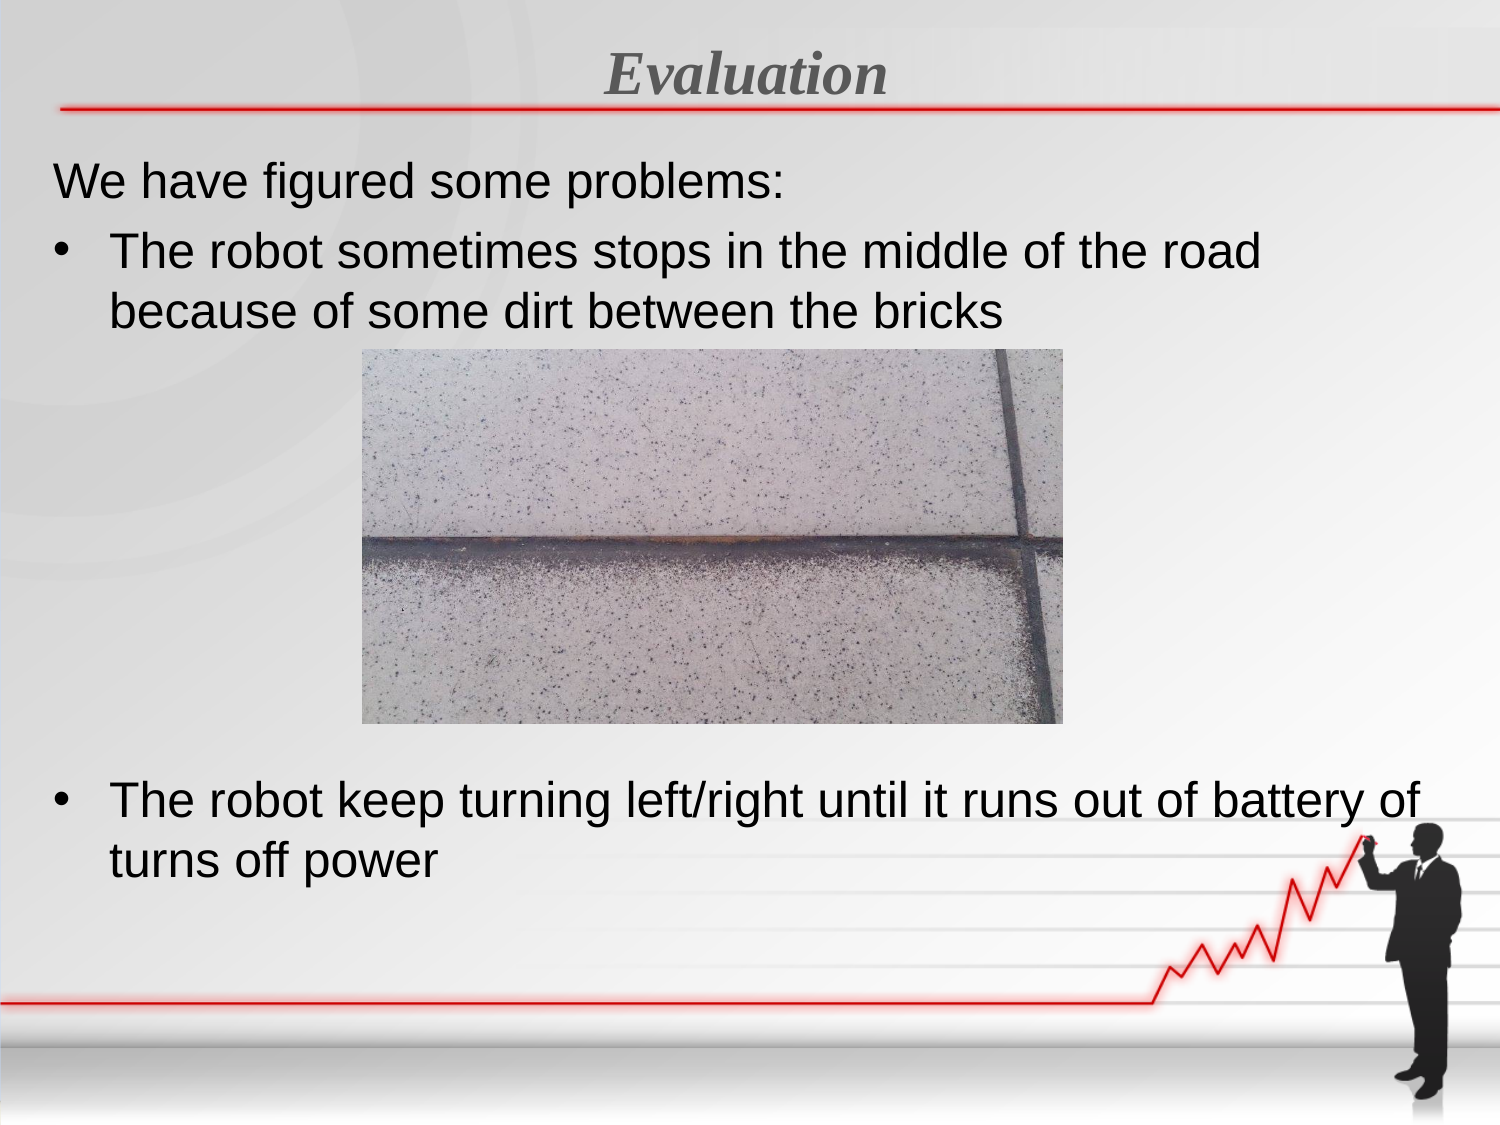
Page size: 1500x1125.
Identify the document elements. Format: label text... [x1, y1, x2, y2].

picture [0, 0, 1500, 1125]
title Evaluation [256, 34, 1238, 105]
list We have figured some problems: The robot sometimes stops in the middle of the road because of some dirt between the bricks The robot keep turning left/right until it runs out of battery of turns off power [37, 140, 1462, 1005]
